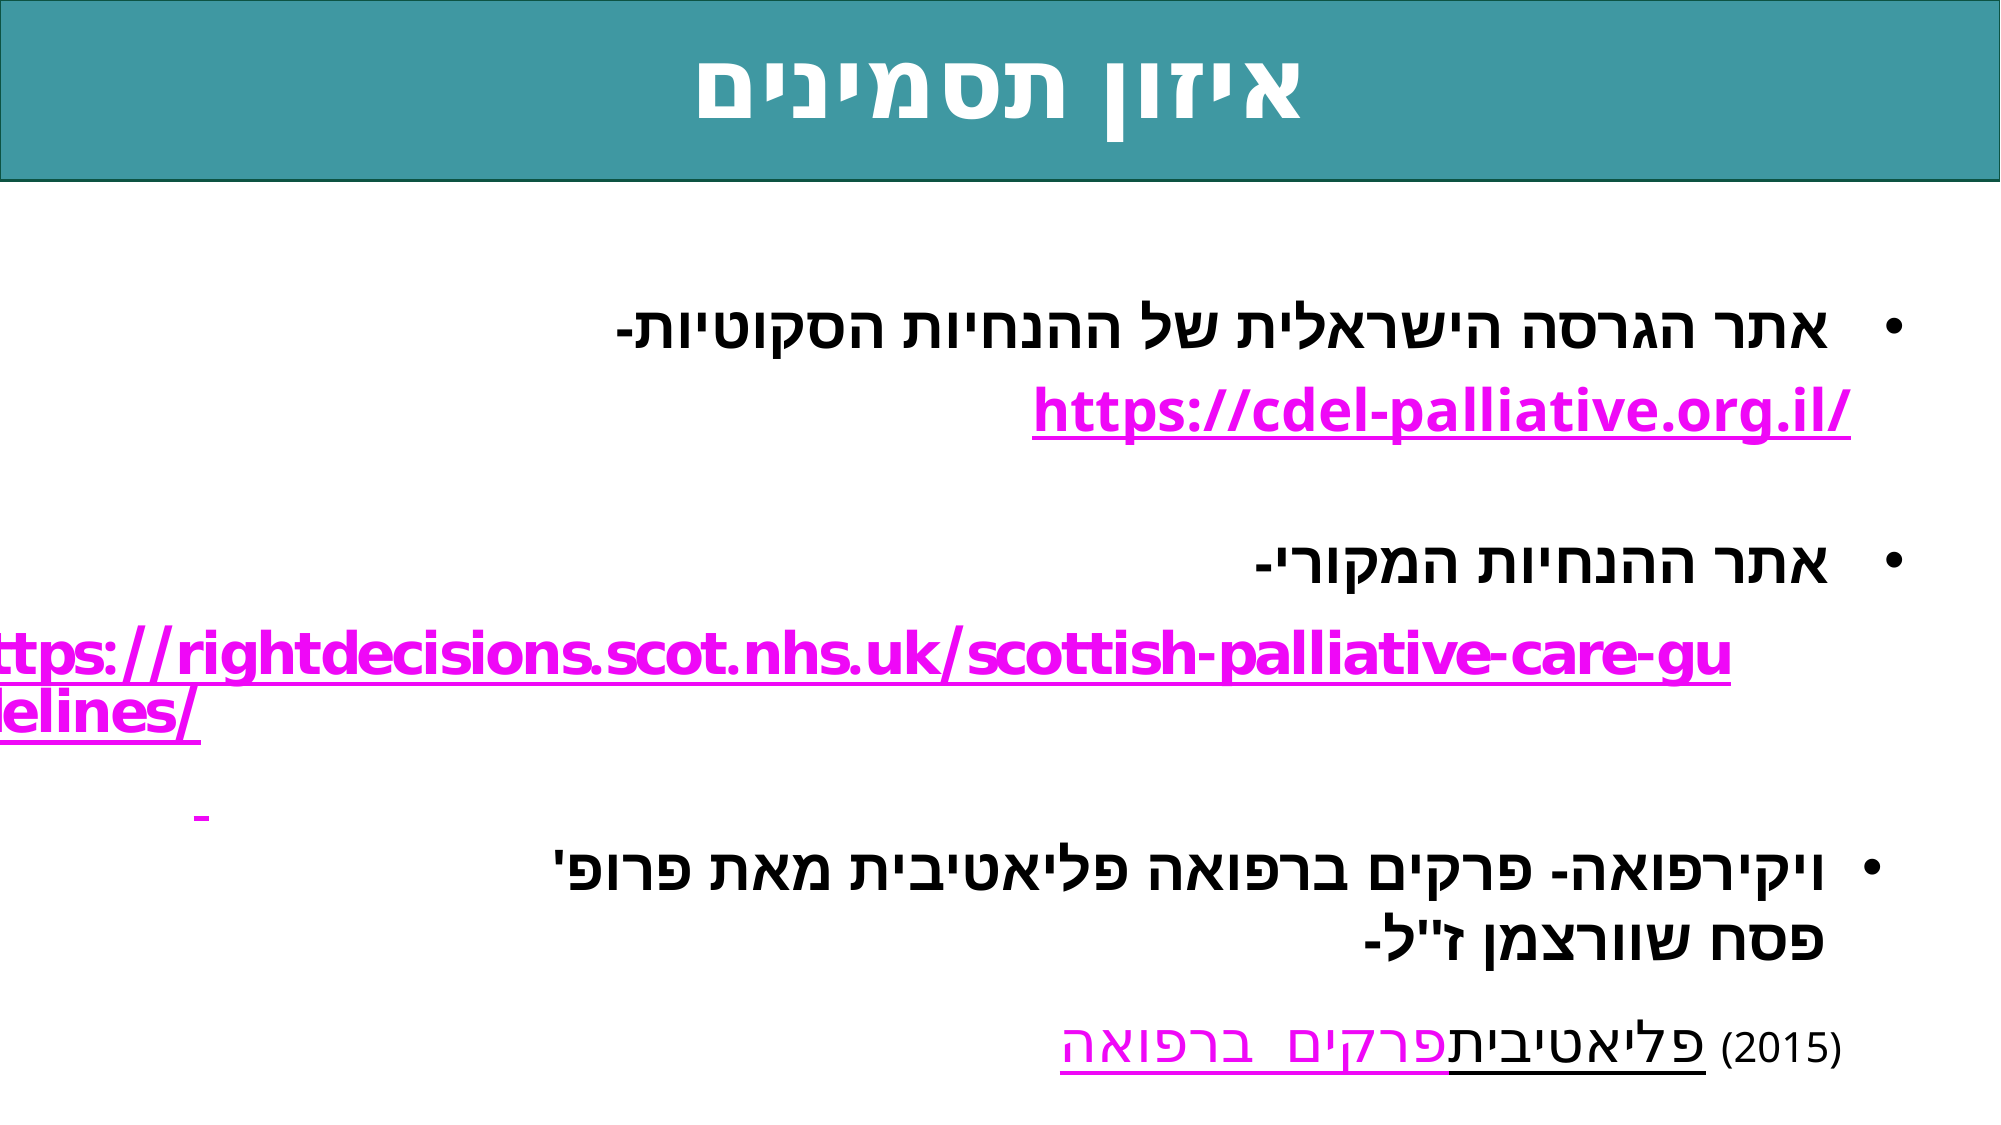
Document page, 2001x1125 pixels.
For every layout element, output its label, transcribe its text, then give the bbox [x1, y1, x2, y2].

text_box אתר הגרסה הישראלית של ההנחיות הסקוטיות- [562, 282, 1920, 368]
text_box איזון תסמינים [125, 11, 1875, 148]
text_box ויקירפואה- פרקים ברפואה פליאטיבית מאת פרופ' פסח שוורצמן ז''ל- [415, 824, 1899, 979]
text_box https://cdel-palliative.org.il/ [1017, 365, 2000, 460]
text_box אתר ההנחיות המקורי- [1143, 517, 1920, 603]
text_box פרקים ברפואה פליאטיבית (2015) [947, 997, 1857, 1088]
text_box [0, 0, 2000, 182]
text_box https://rightdecisions.scot.nhs.uk/scottish-palliative-care-guidelines/ [178, 608, 2000, 776]
